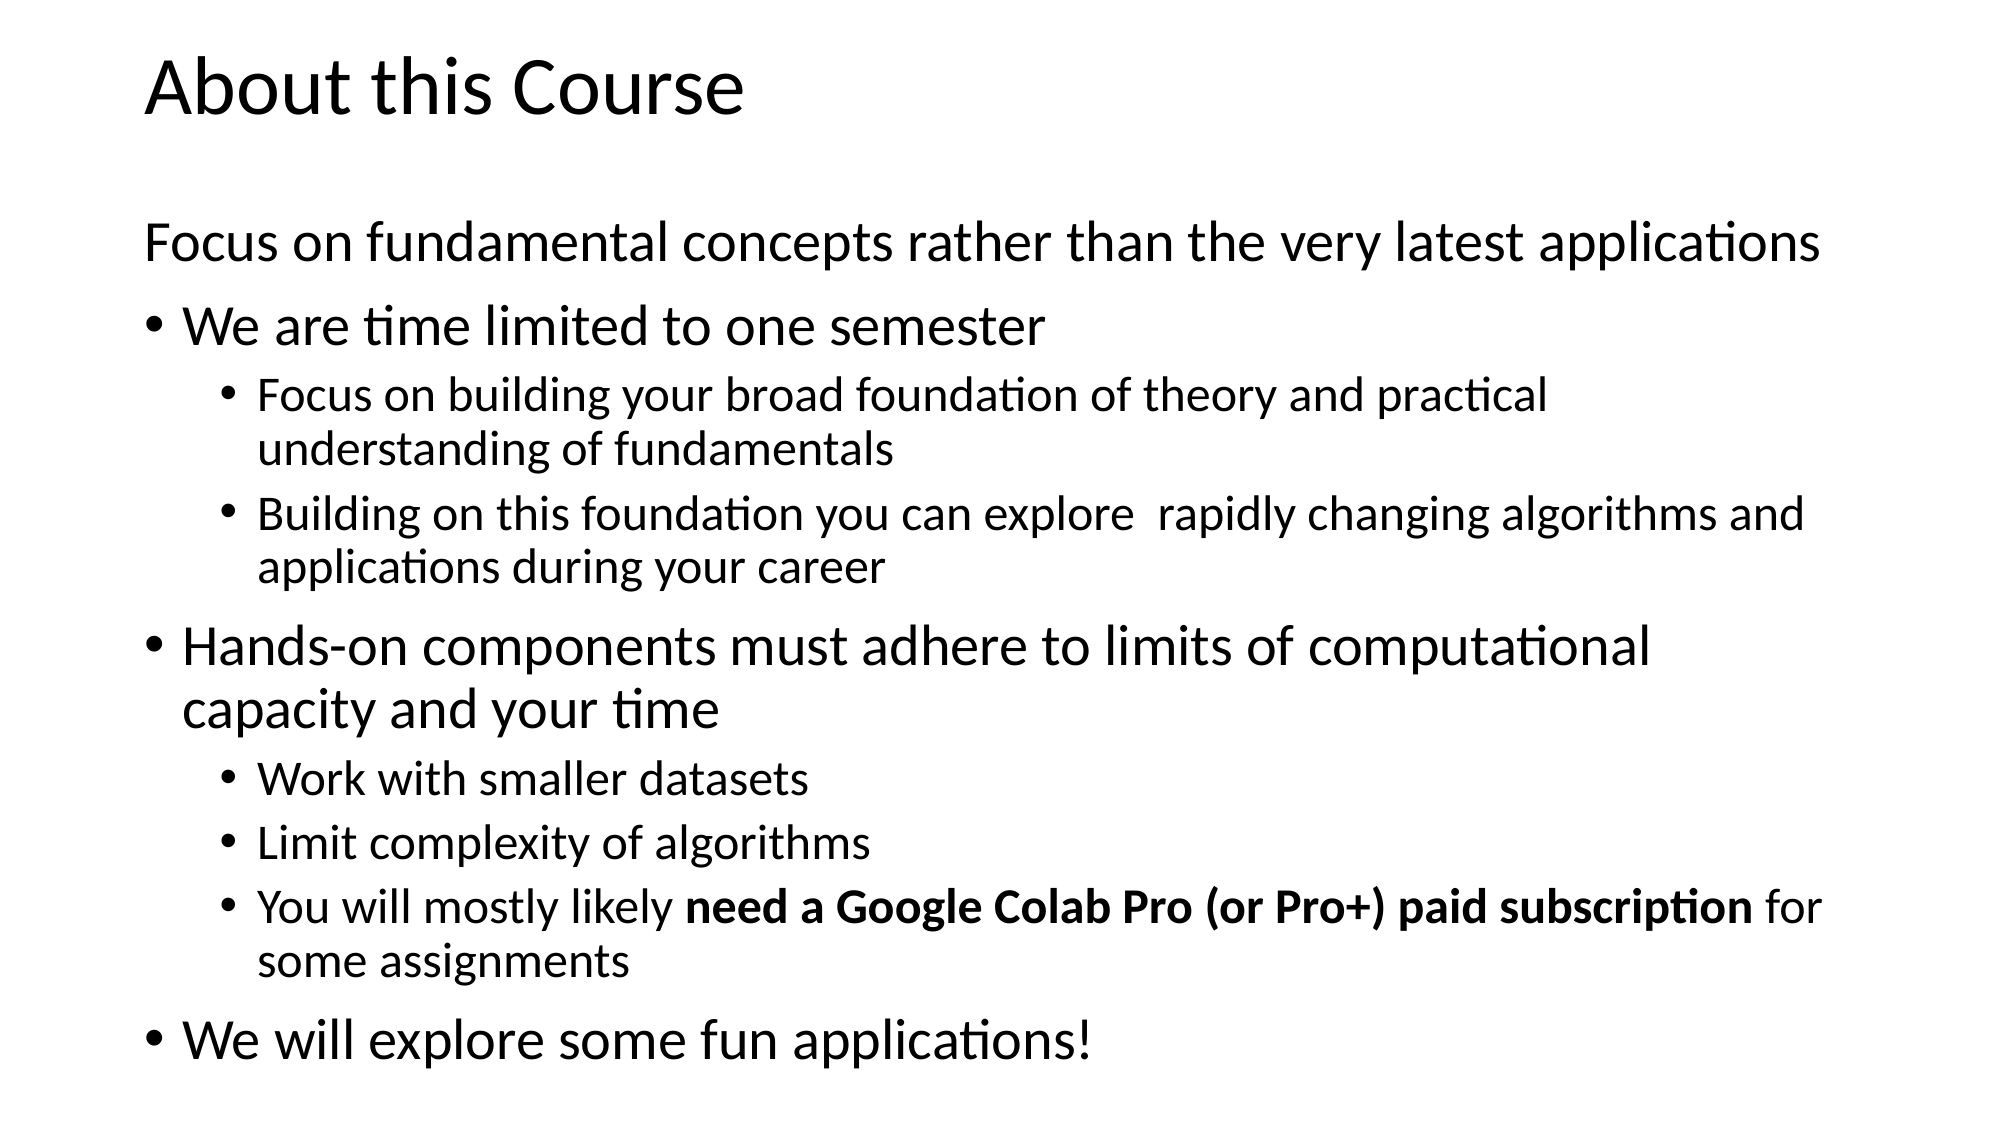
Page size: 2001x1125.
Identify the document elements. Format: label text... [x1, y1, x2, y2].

list Focus on fundamental concepts rather than the very latest applications We are time limited to one semester Focus on building your broad foundation of theory and practical understanding of fundamentals Building on this foundation you can explore rapidly changing algorithms and applications during your career Hands-on components must adhere to limits of computational capacity and your time Work with smaller datasets Limit complexity of algorithms You will mostly likely need a Google Colab Pro (or Pro+) paid subscription for some assignments We will explore some fun applications! [129, 203, 1855, 1102]
title About this Course [129, 22, 1855, 154]
